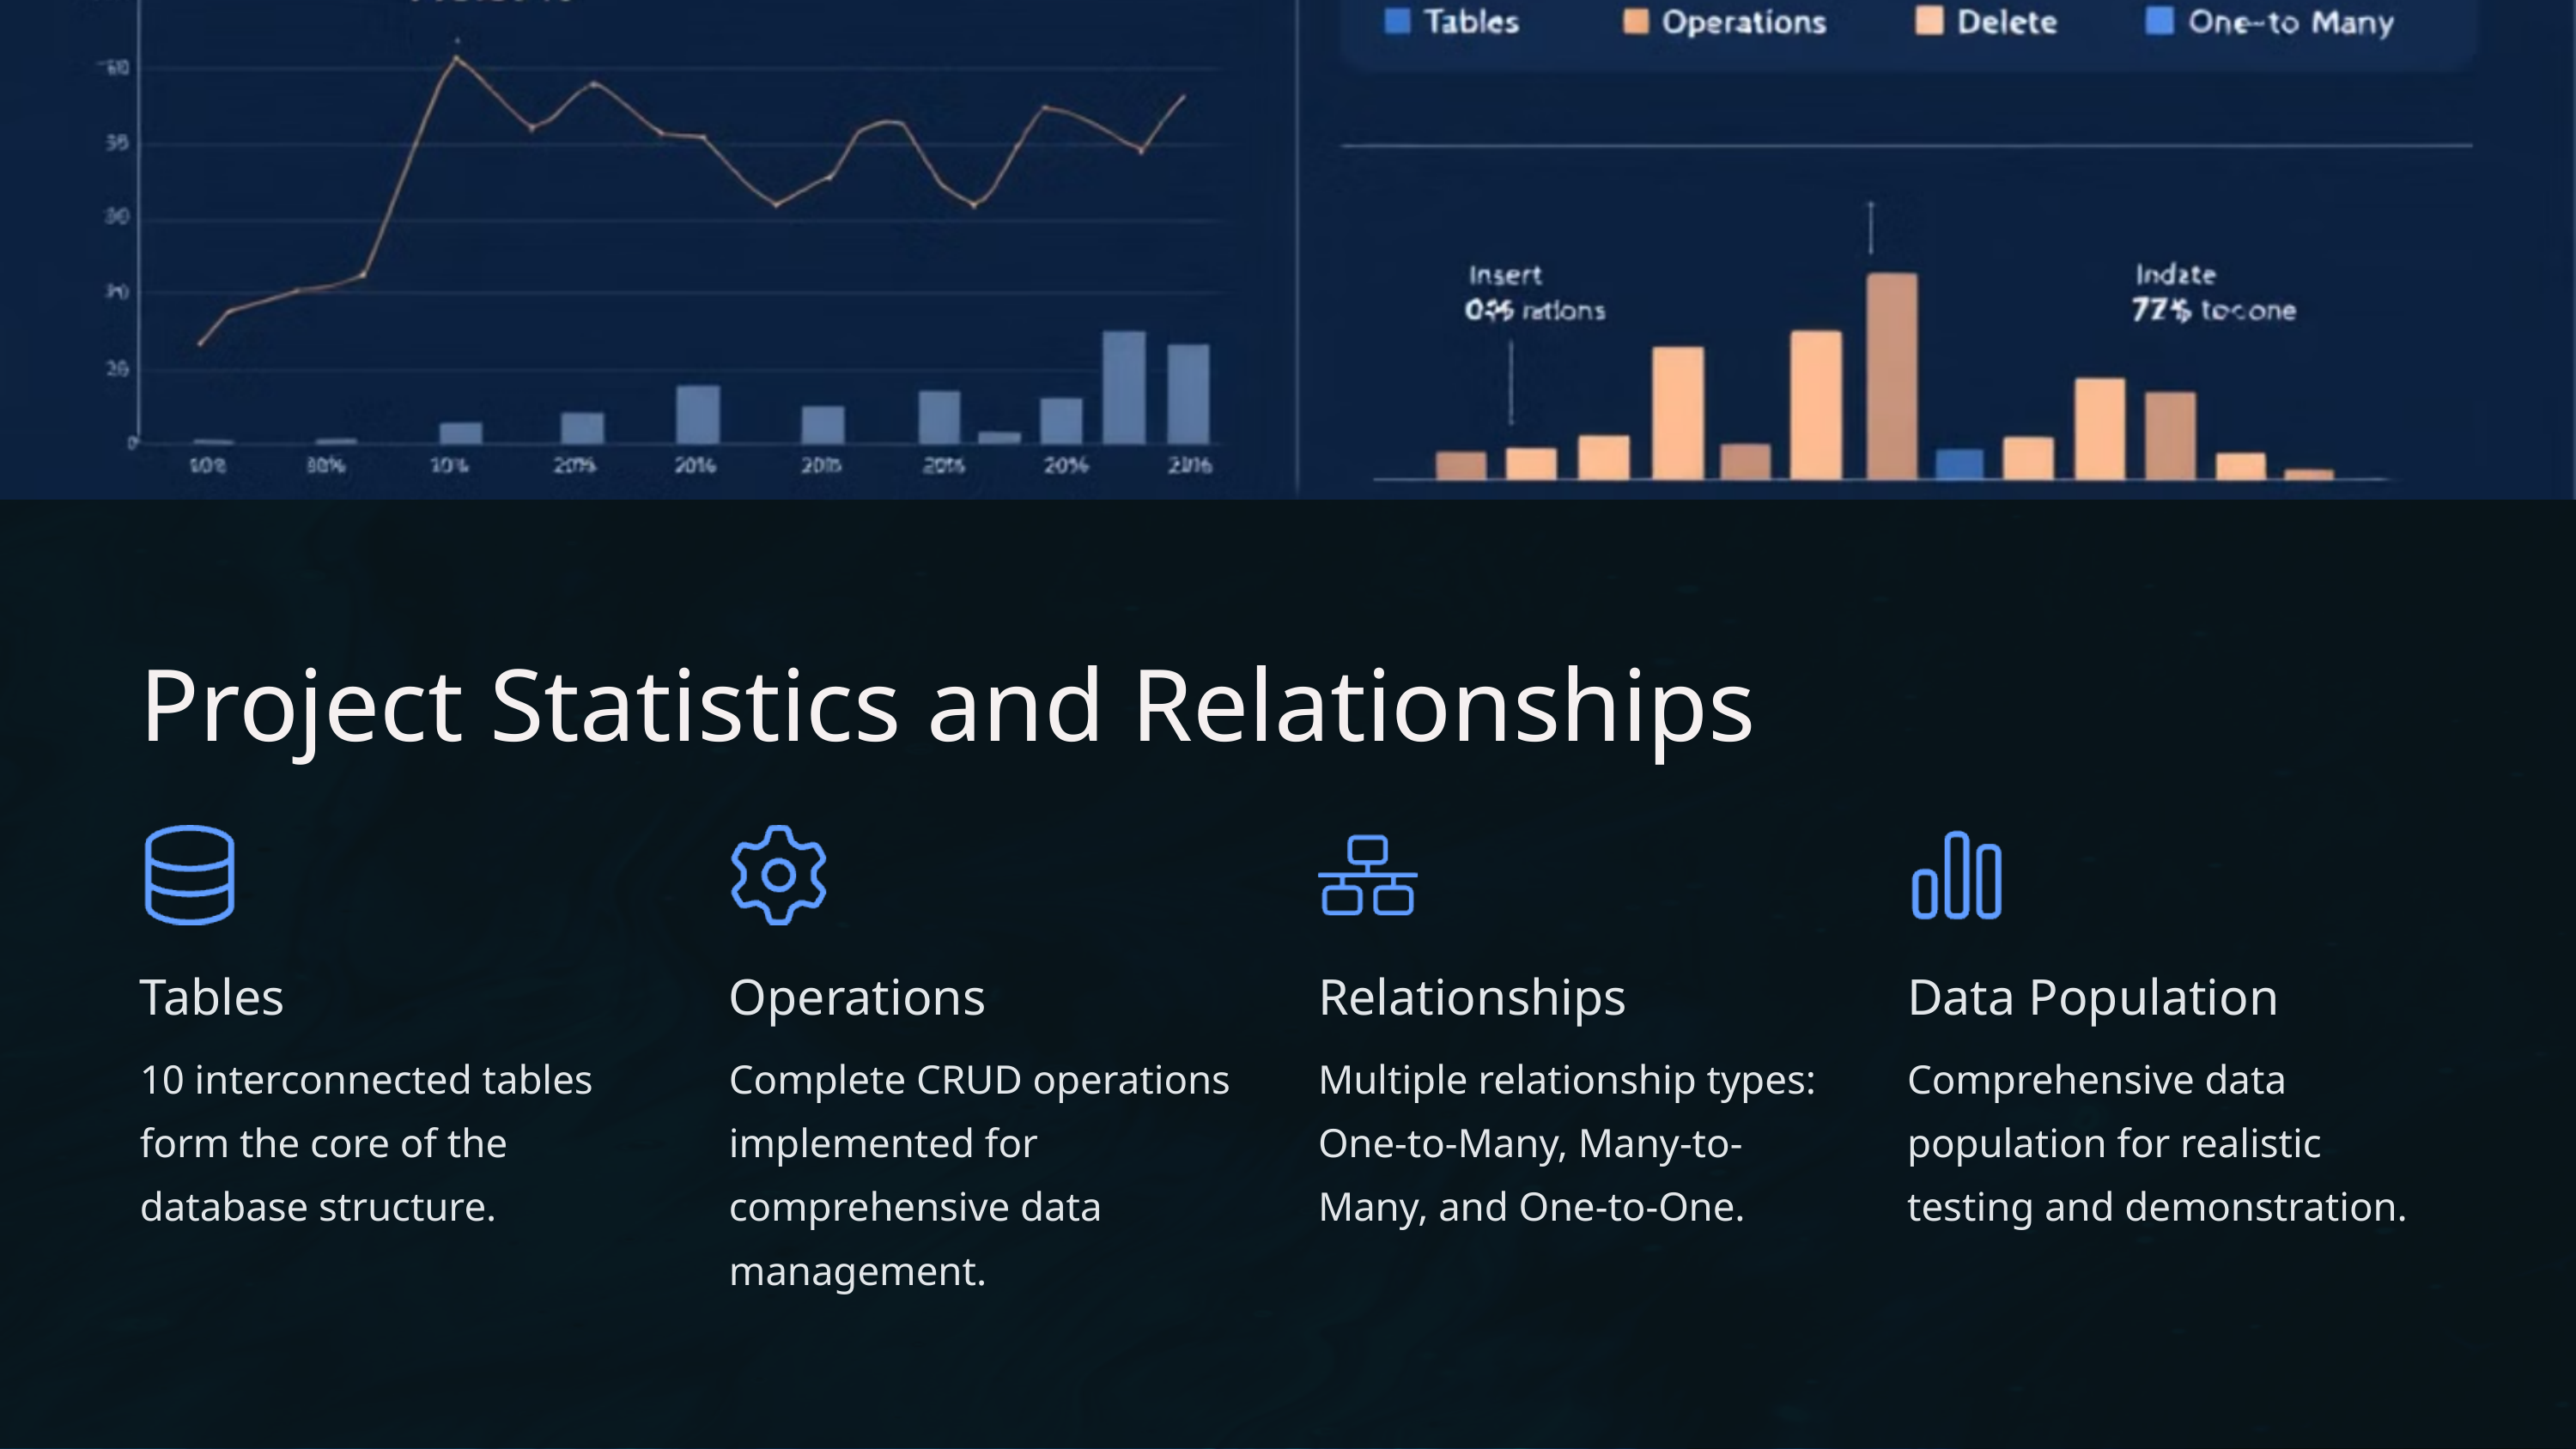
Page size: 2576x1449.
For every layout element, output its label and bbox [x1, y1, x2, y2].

text_box [0, 0, 2576, 1449]
